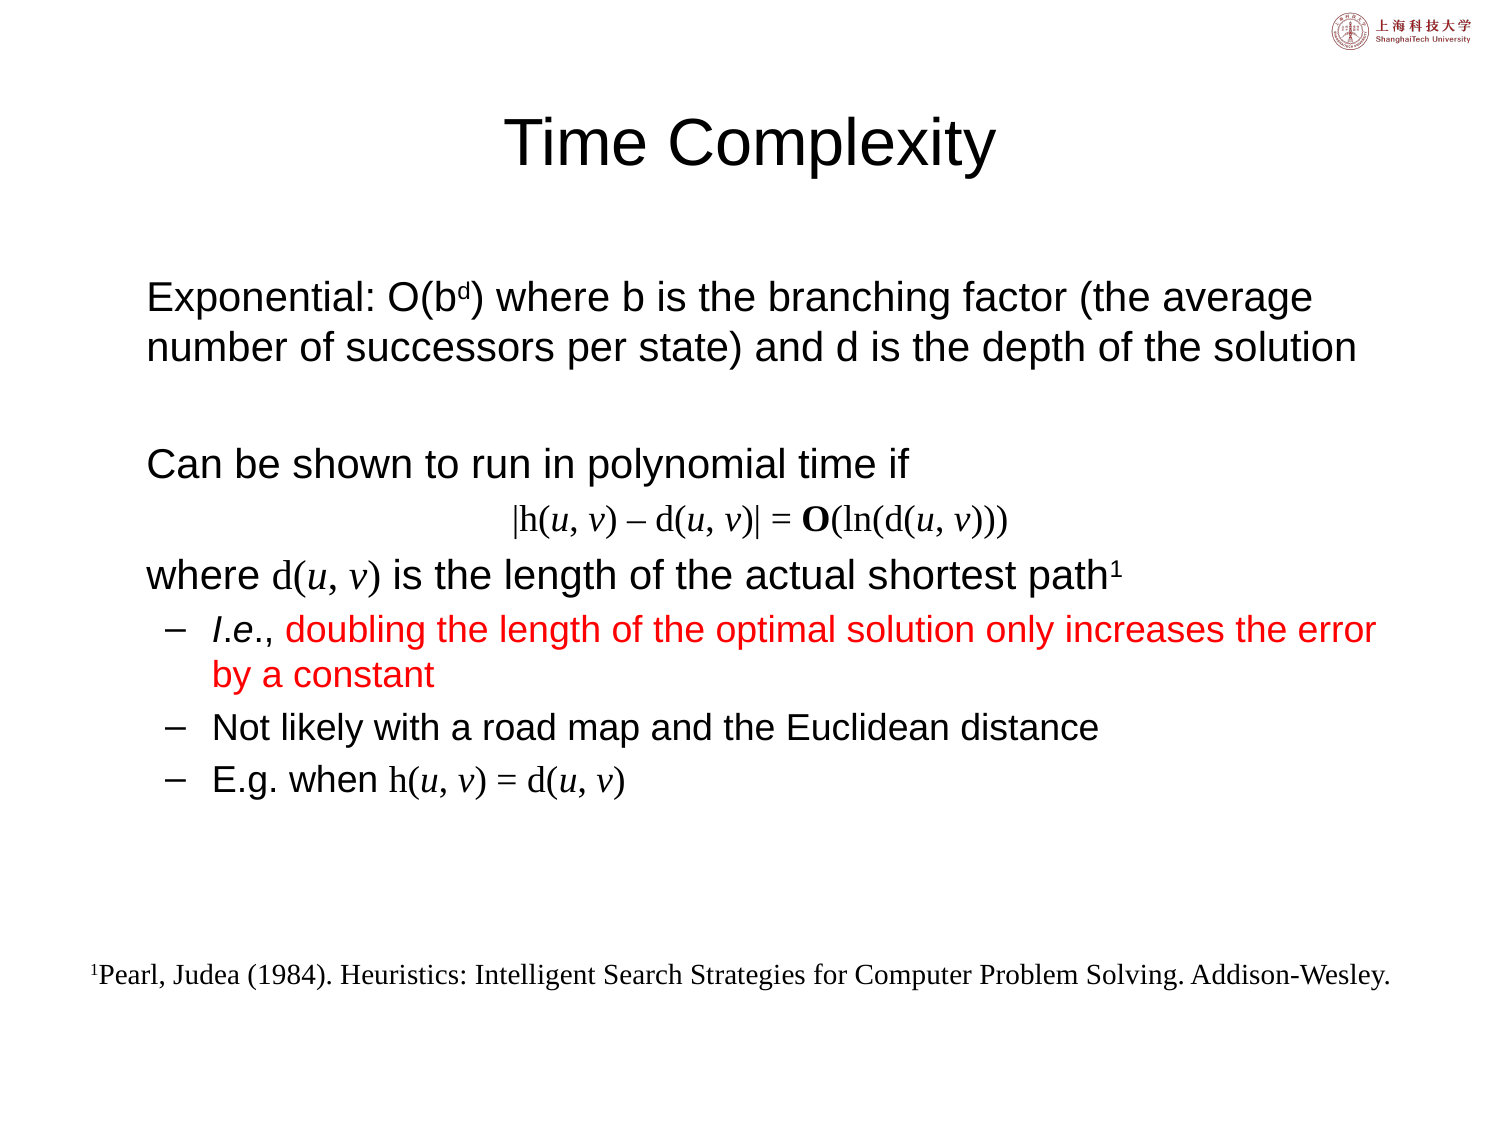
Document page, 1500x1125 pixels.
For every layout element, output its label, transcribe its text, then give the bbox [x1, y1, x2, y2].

list Exponential: O(bd) where b is the branching factor (the average number of successors per state) and d is the depth of the solution Can be shown to run in polynomial time if |h(u, v) – d(u, v)| = O(ln(d(u, v))) where d(u, v) is the length of the actual shortest path1 I.e., doubling the length of the optimal solution only increases the error by a constant Not likely with a road map and the Euclidean distance E.g. when h(u, v) = d(u, v) 1Pearl, Judea (1984). Heuristics: Intelligent Search Strategies for Computer Problem Solving. Addison-Wesley. [74, 262, 1426, 1006]
title Time Complexity [74, 44, 1426, 233]
picture [1327, 0, 1478, 109]
